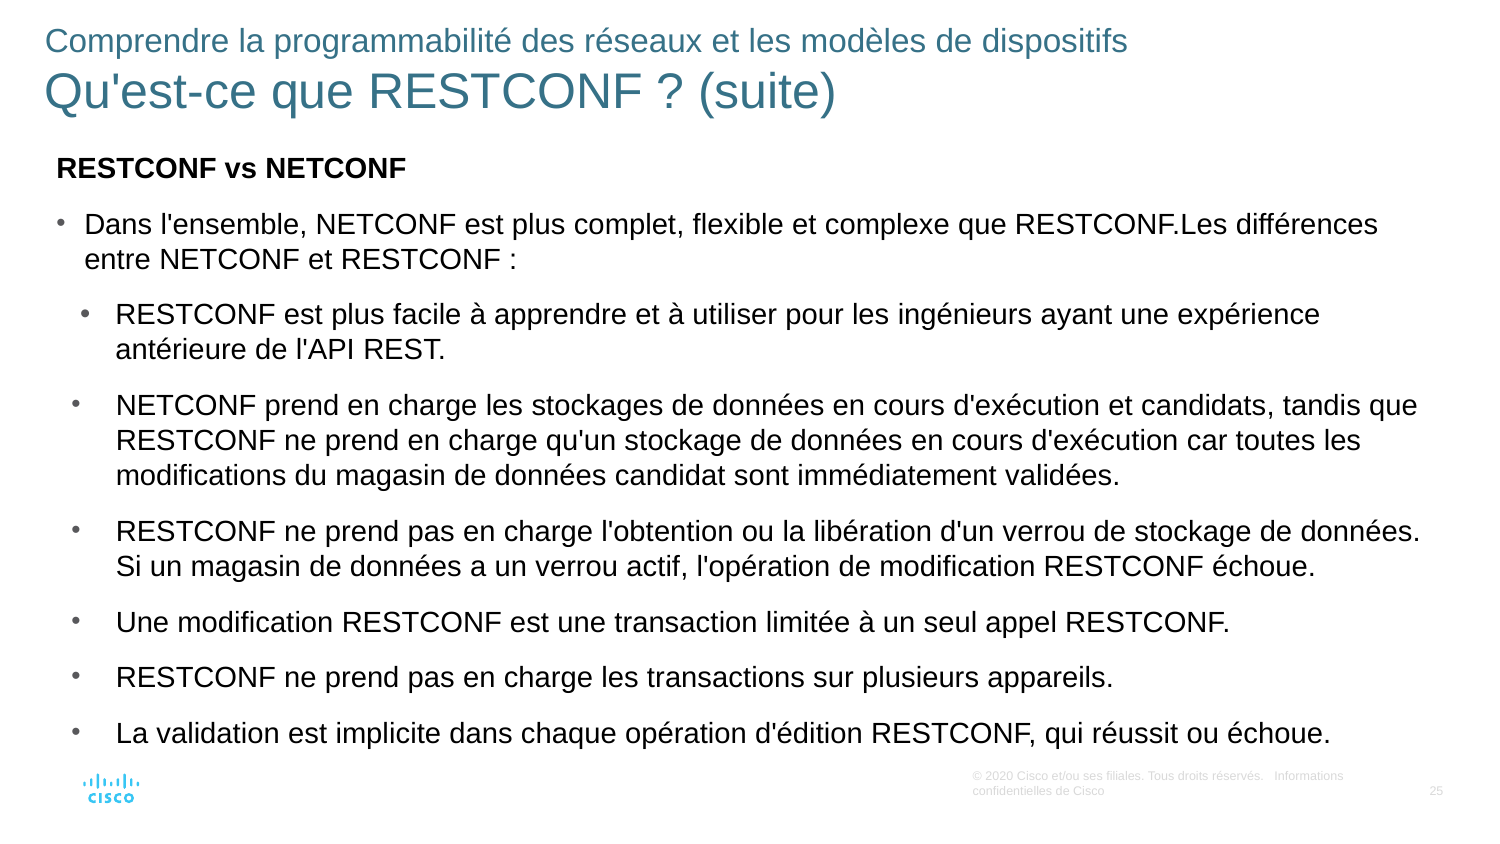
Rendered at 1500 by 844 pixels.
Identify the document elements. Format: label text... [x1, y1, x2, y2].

list RESTCONF vs NETCONF Dans l'ensemble, NETCONF est plus complet, flexible et complexe que RESTCONF.Les différences entre NETCONF et RESTCONF : RESTCONF est plus facile à apprendre et à utiliser pour les ingénieurs ayant une expérience antérieure de l'API REST. NETCONF prend en charge les stockages de données en cours d'exécution et candidats, tandis que RESTCONF ne prend en charge qu'un stockage de données en cours d'exécution car toutes les modifications du magasin de données candidat sont immédiatement validées. RESTCONF ne prend pas en charge l'obtention ou la libération d'un verrou de stockage de données. Si un magasin de données a un verrou actif, l'opération de modification RESTCONF échoue. Une modification RESTCONF est une transaction limitée à un seul appel RESTCONF. RESTCONF ne prend pas en charge les transactions sur plusieurs appareils. La validation est implicite dans chaque opération d'édition RESTCONF, qui réussit ou échoue. [41, 141, 1475, 734]
title Comprendre la programmabilité des réseaux et les modèles de dispositifs Qu'est-ce que RESTCONF ? (suite) [0, 6, 1500, 131]
